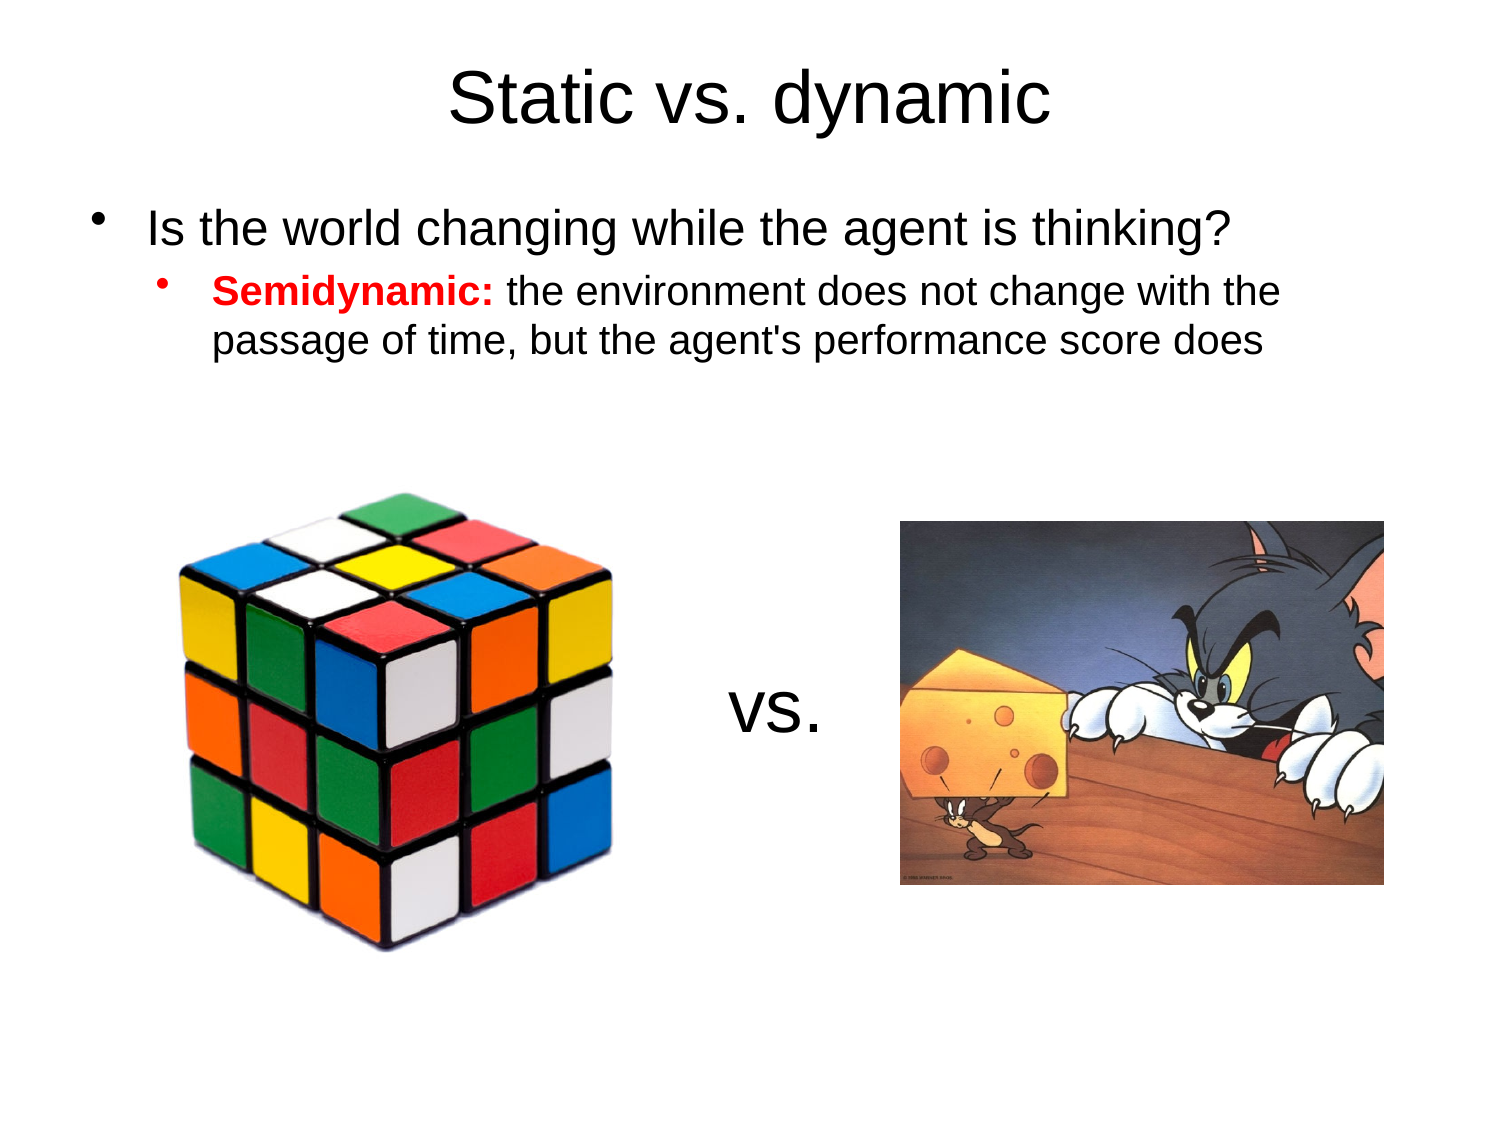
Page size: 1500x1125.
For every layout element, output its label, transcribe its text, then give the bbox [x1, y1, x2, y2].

title Static vs. dynamic [0, 0, 1500, 188]
list Is the world changing while the agent is thinking? Semidynamic: the environment does not change with the passage of time, but the agent's performance score does [74, 187, 1426, 1006]
text_box vs. [713, 649, 839, 755]
picture [899, 521, 1384, 885]
picture [124, 449, 663, 988]
